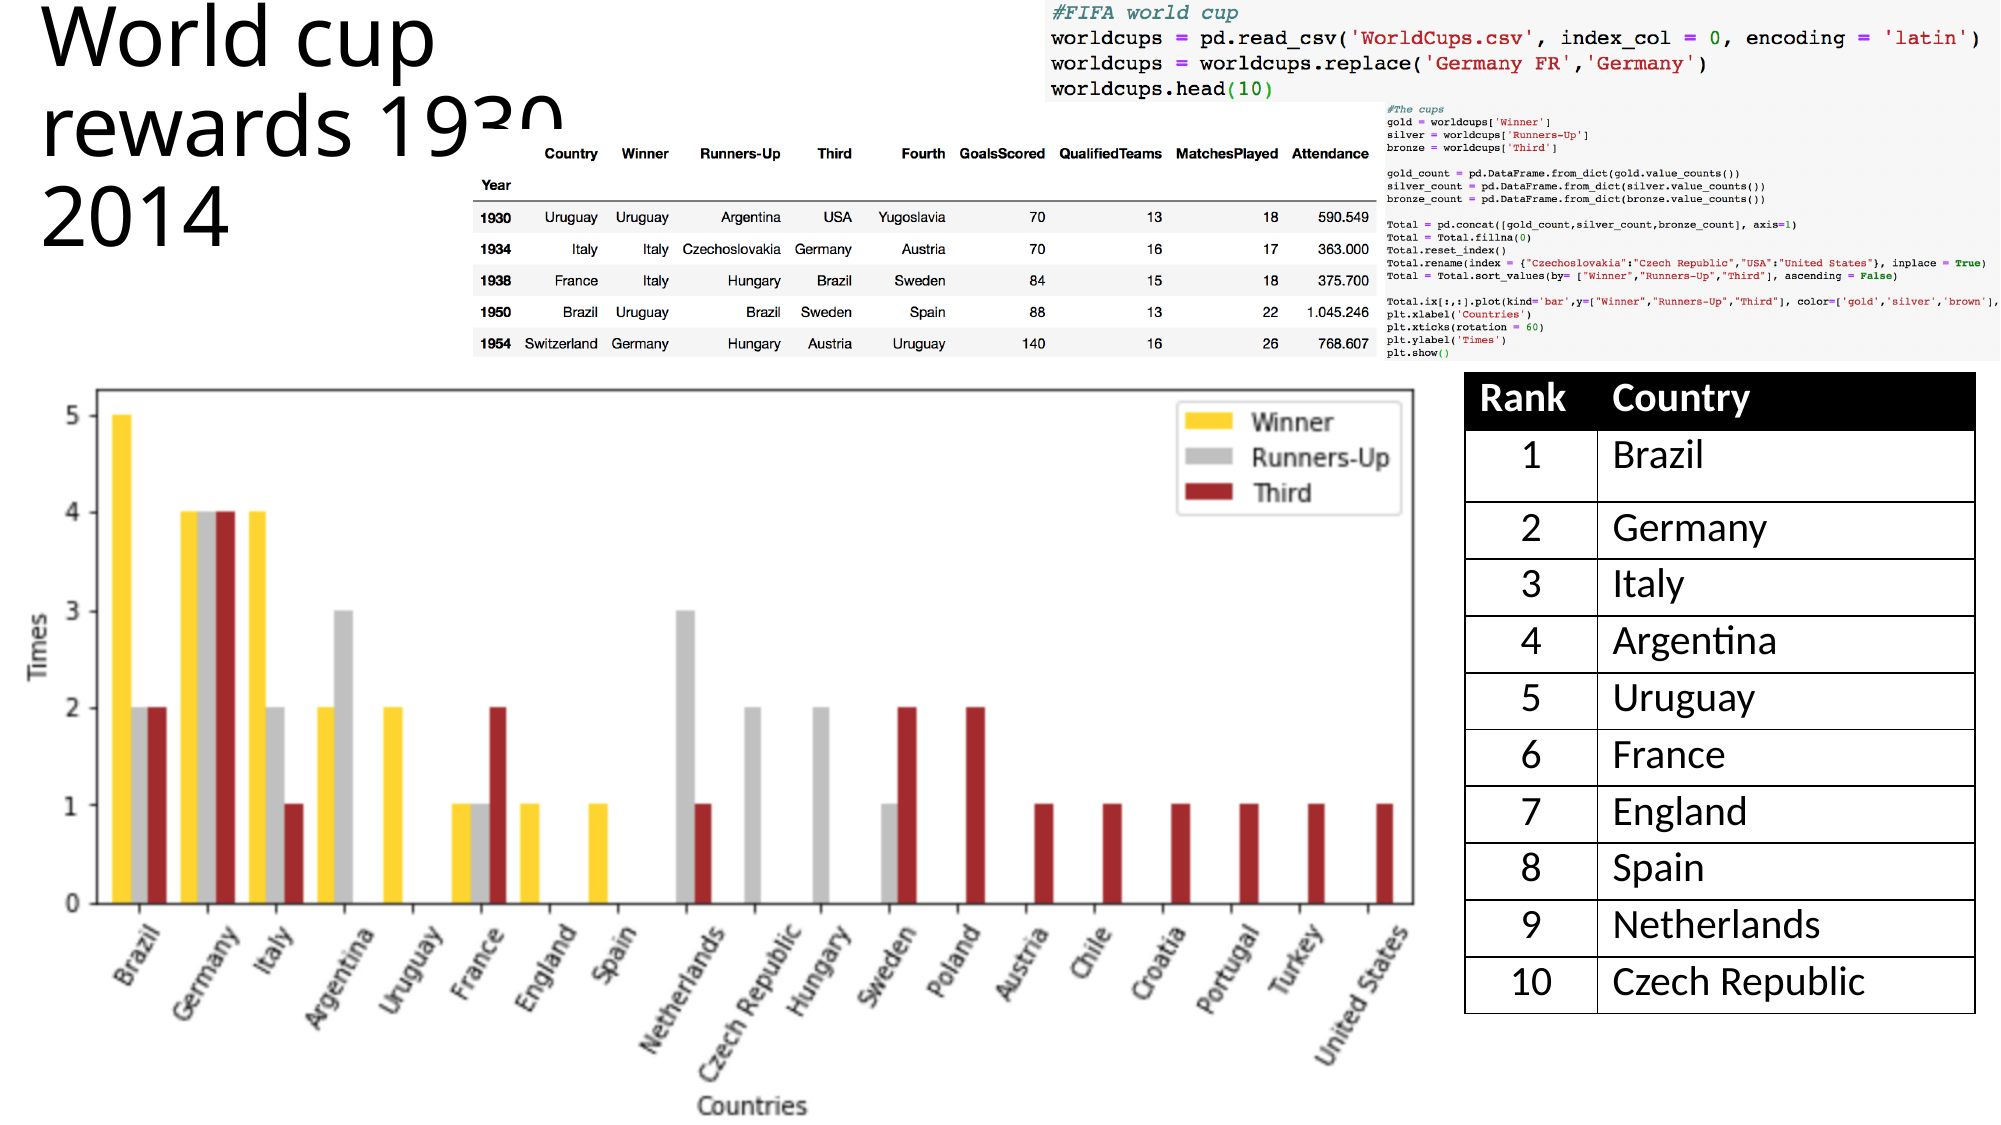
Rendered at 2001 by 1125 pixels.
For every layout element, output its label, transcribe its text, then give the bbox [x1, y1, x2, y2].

table_cell 2 [1466, 503, 1597, 558]
picture [24, 376, 1465, 1125]
table_cell Czech Republic [1598, 958, 1974, 1013]
table_cell 7 [1466, 787, 1597, 842]
table_header Rank [1466, 374, 1597, 429]
table_cell France [1598, 730, 1974, 785]
table_cell England [1598, 787, 1974, 842]
table_cell Spain [1598, 844, 1974, 899]
table_cell Italy [1598, 560, 1974, 615]
picture [470, 0, 2000, 361]
table_cell 4 [1466, 617, 1597, 672]
table_cell Germany [1598, 503, 1974, 558]
table_cell 6 [1466, 730, 1597, 785]
table_cell Uruguay [1598, 674, 1974, 729]
table_cell Argentina [1598, 617, 1974, 672]
table_cell 8 [1466, 844, 1597, 899]
table_cell Brazil [1598, 431, 1974, 501]
table_cell 5 [1466, 674, 1597, 729]
table_cell 10 [1466, 958, 1597, 1013]
table_header Country [1598, 374, 1974, 429]
text_box World cup rewards 1930 - 2014 [25, 15, 748, 243]
table_cell 1 [1466, 431, 1597, 501]
table_cell 9 [1466, 901, 1597, 956]
table_cell Netherlands [1598, 901, 1974, 956]
table_cell 3 [1466, 560, 1597, 615]
